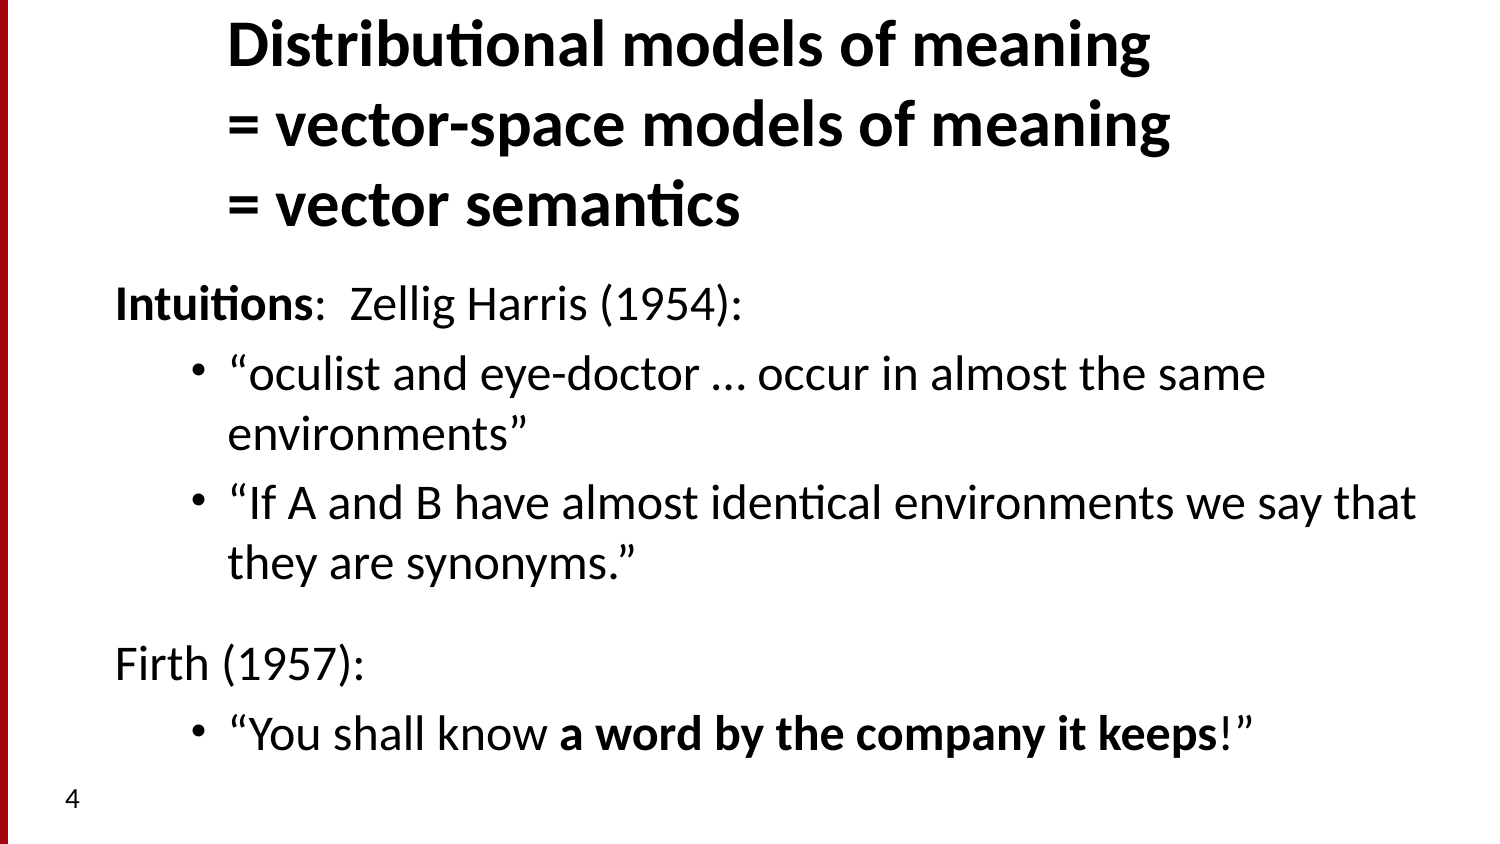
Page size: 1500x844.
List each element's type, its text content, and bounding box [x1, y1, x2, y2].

slide_number 4 [49, 771, 376, 829]
title Distributional models of meaning = vector-space models of meaning = vector semantics [212, 43, 1438, 247]
list Intuitions: Zellig Harris (1954): “oculist and eye-doctor … occur in almost the same environments” “If A and B have almost identical environments we say that they are synonyms.” Firth (1957): “You shall know a word by the company it keeps!” [99, 262, 1475, 835]
